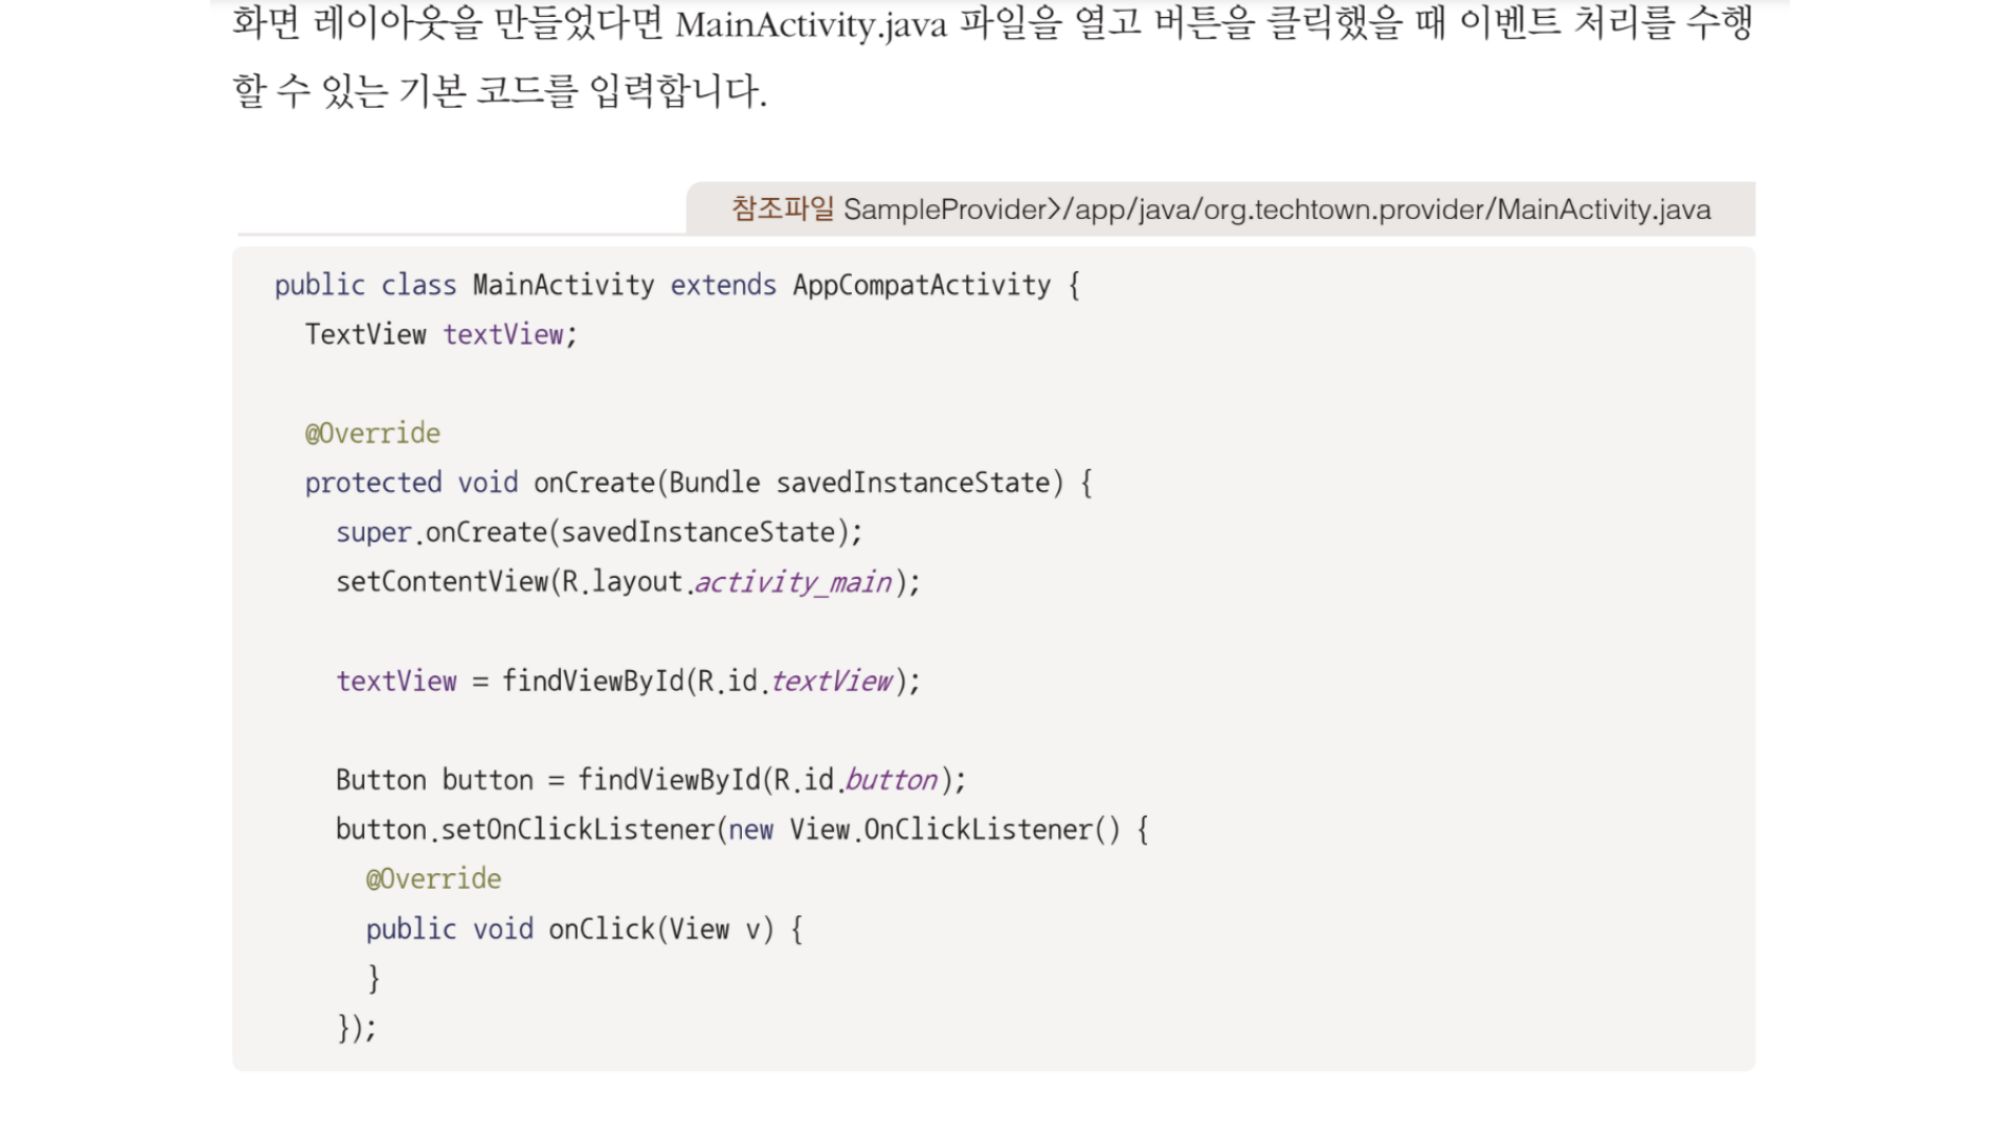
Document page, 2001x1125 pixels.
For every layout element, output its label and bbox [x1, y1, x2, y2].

picture [210, 0, 1790, 1125]
